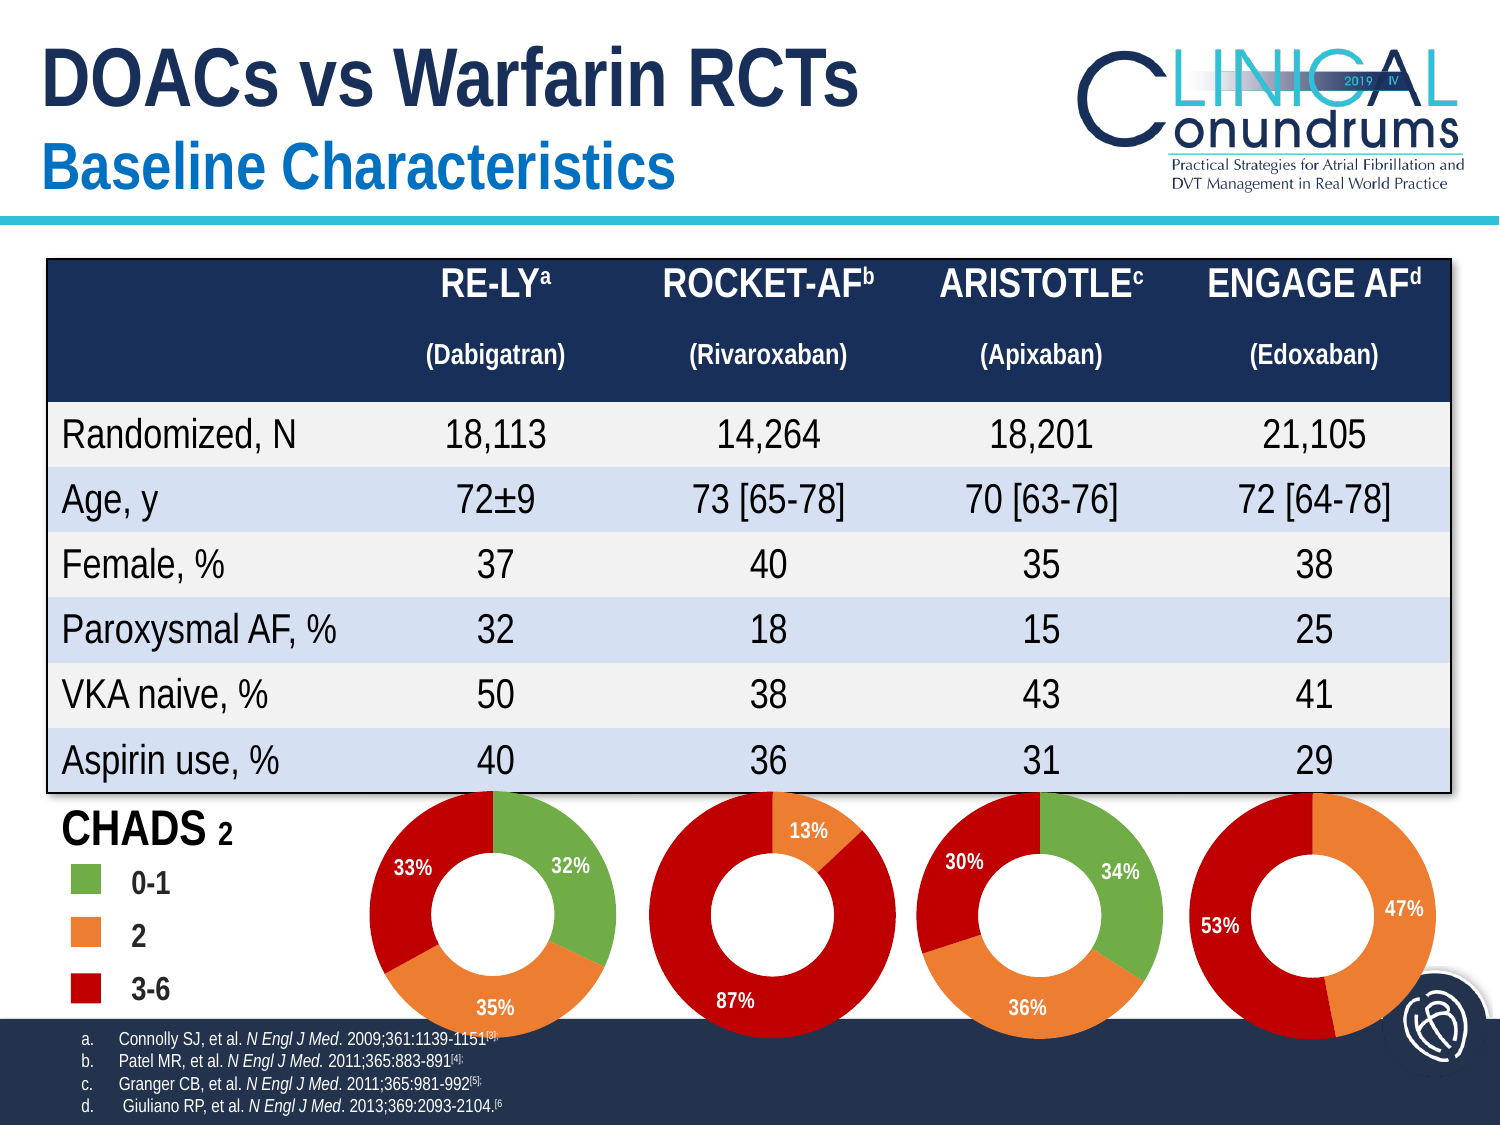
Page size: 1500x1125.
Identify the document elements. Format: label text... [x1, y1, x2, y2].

text_box [70, 864, 101, 894]
table_cell Aspirin use, % [48, 728, 359, 792]
table_cell 35 [905, 532, 1178, 597]
table_cell 72 [64-78] [1178, 467, 1450, 532]
table_cell 32 [359, 597, 632, 663]
table_cell 21,105 [1178, 402, 1450, 467]
table_header ARISTOTLEc (Apixaban) [905, 260, 1178, 402]
picture [1374, 965, 1493, 1084]
table_cell VKA naive, % [48, 663, 359, 728]
table_header ENGAGE AFd (Edoxaban) [1178, 260, 1450, 402]
text_box [70, 973, 101, 1004]
table_header [48, 260, 359, 402]
table_cell 43 [905, 663, 1178, 728]
text_box Connolly SJ, et al. N Engl J Med. 2009;361:1139-1151[3]; Patel MR, et al. N Engl J Med. 2011;365:883-891[4]; Granger CB, et al. N Engl J Med. 2011;365:981-992[5]; Giuliano RP, et al. N Engl J Med. 2013;369:2093-2104.[6 [66, 1019, 817, 1124]
text_box DOACs vs Warfarin RCTs Baseline Characteristics [26, 15, 1153, 211]
table_cell 38 [632, 663, 905, 728]
table_cell 18,113 [359, 402, 632, 467]
table_cell 18,201 [905, 402, 1178, 467]
text_box 2 [116, 906, 270, 959]
text_box 3-6 [116, 959, 270, 1015]
text_box 0-1 [116, 853, 270, 906]
text_box [0, 1018, 1500, 1125]
table_cell 41 [1178, 663, 1450, 728]
table_header RE-LYa (Dabigatran) [359, 260, 632, 402]
table_cell 29 [1178, 728, 1450, 787]
picture [1073, 37, 1474, 196]
table_cell 40 [359, 728, 632, 785]
table_cell 15 [905, 597, 1178, 663]
table_cell 70 [63-76] [905, 467, 1178, 532]
chart [634, 786, 1451, 1045]
table_cell 40 [632, 532, 905, 597]
text_box CHADS 2 [46, 788, 271, 864]
table_cell 18 [632, 597, 905, 663]
text_box [70, 916, 101, 947]
chart [354, 785, 631, 1044]
table_cell Randomized, N [48, 402, 359, 467]
table_cell 72±9 [359, 467, 632, 532]
table_cell 31 [905, 728, 1178, 785]
table_cell 50 [359, 663, 632, 728]
table_cell 14,264 [632, 402, 905, 467]
table_cell Paroxysmal AF, % [48, 597, 359, 663]
table_cell 38 [1178, 532, 1450, 597]
table_cell Female, % [48, 532, 359, 597]
table_header ROCKET-AFb (Rivaroxaban) [632, 260, 905, 402]
table_cell 36 [632, 728, 905, 785]
table_cell 37 [359, 532, 632, 597]
table_cell 73 [65-78] [632, 467, 905, 532]
table_cell 25 [1178, 597, 1450, 663]
table_cell Age, y [48, 467, 359, 532]
